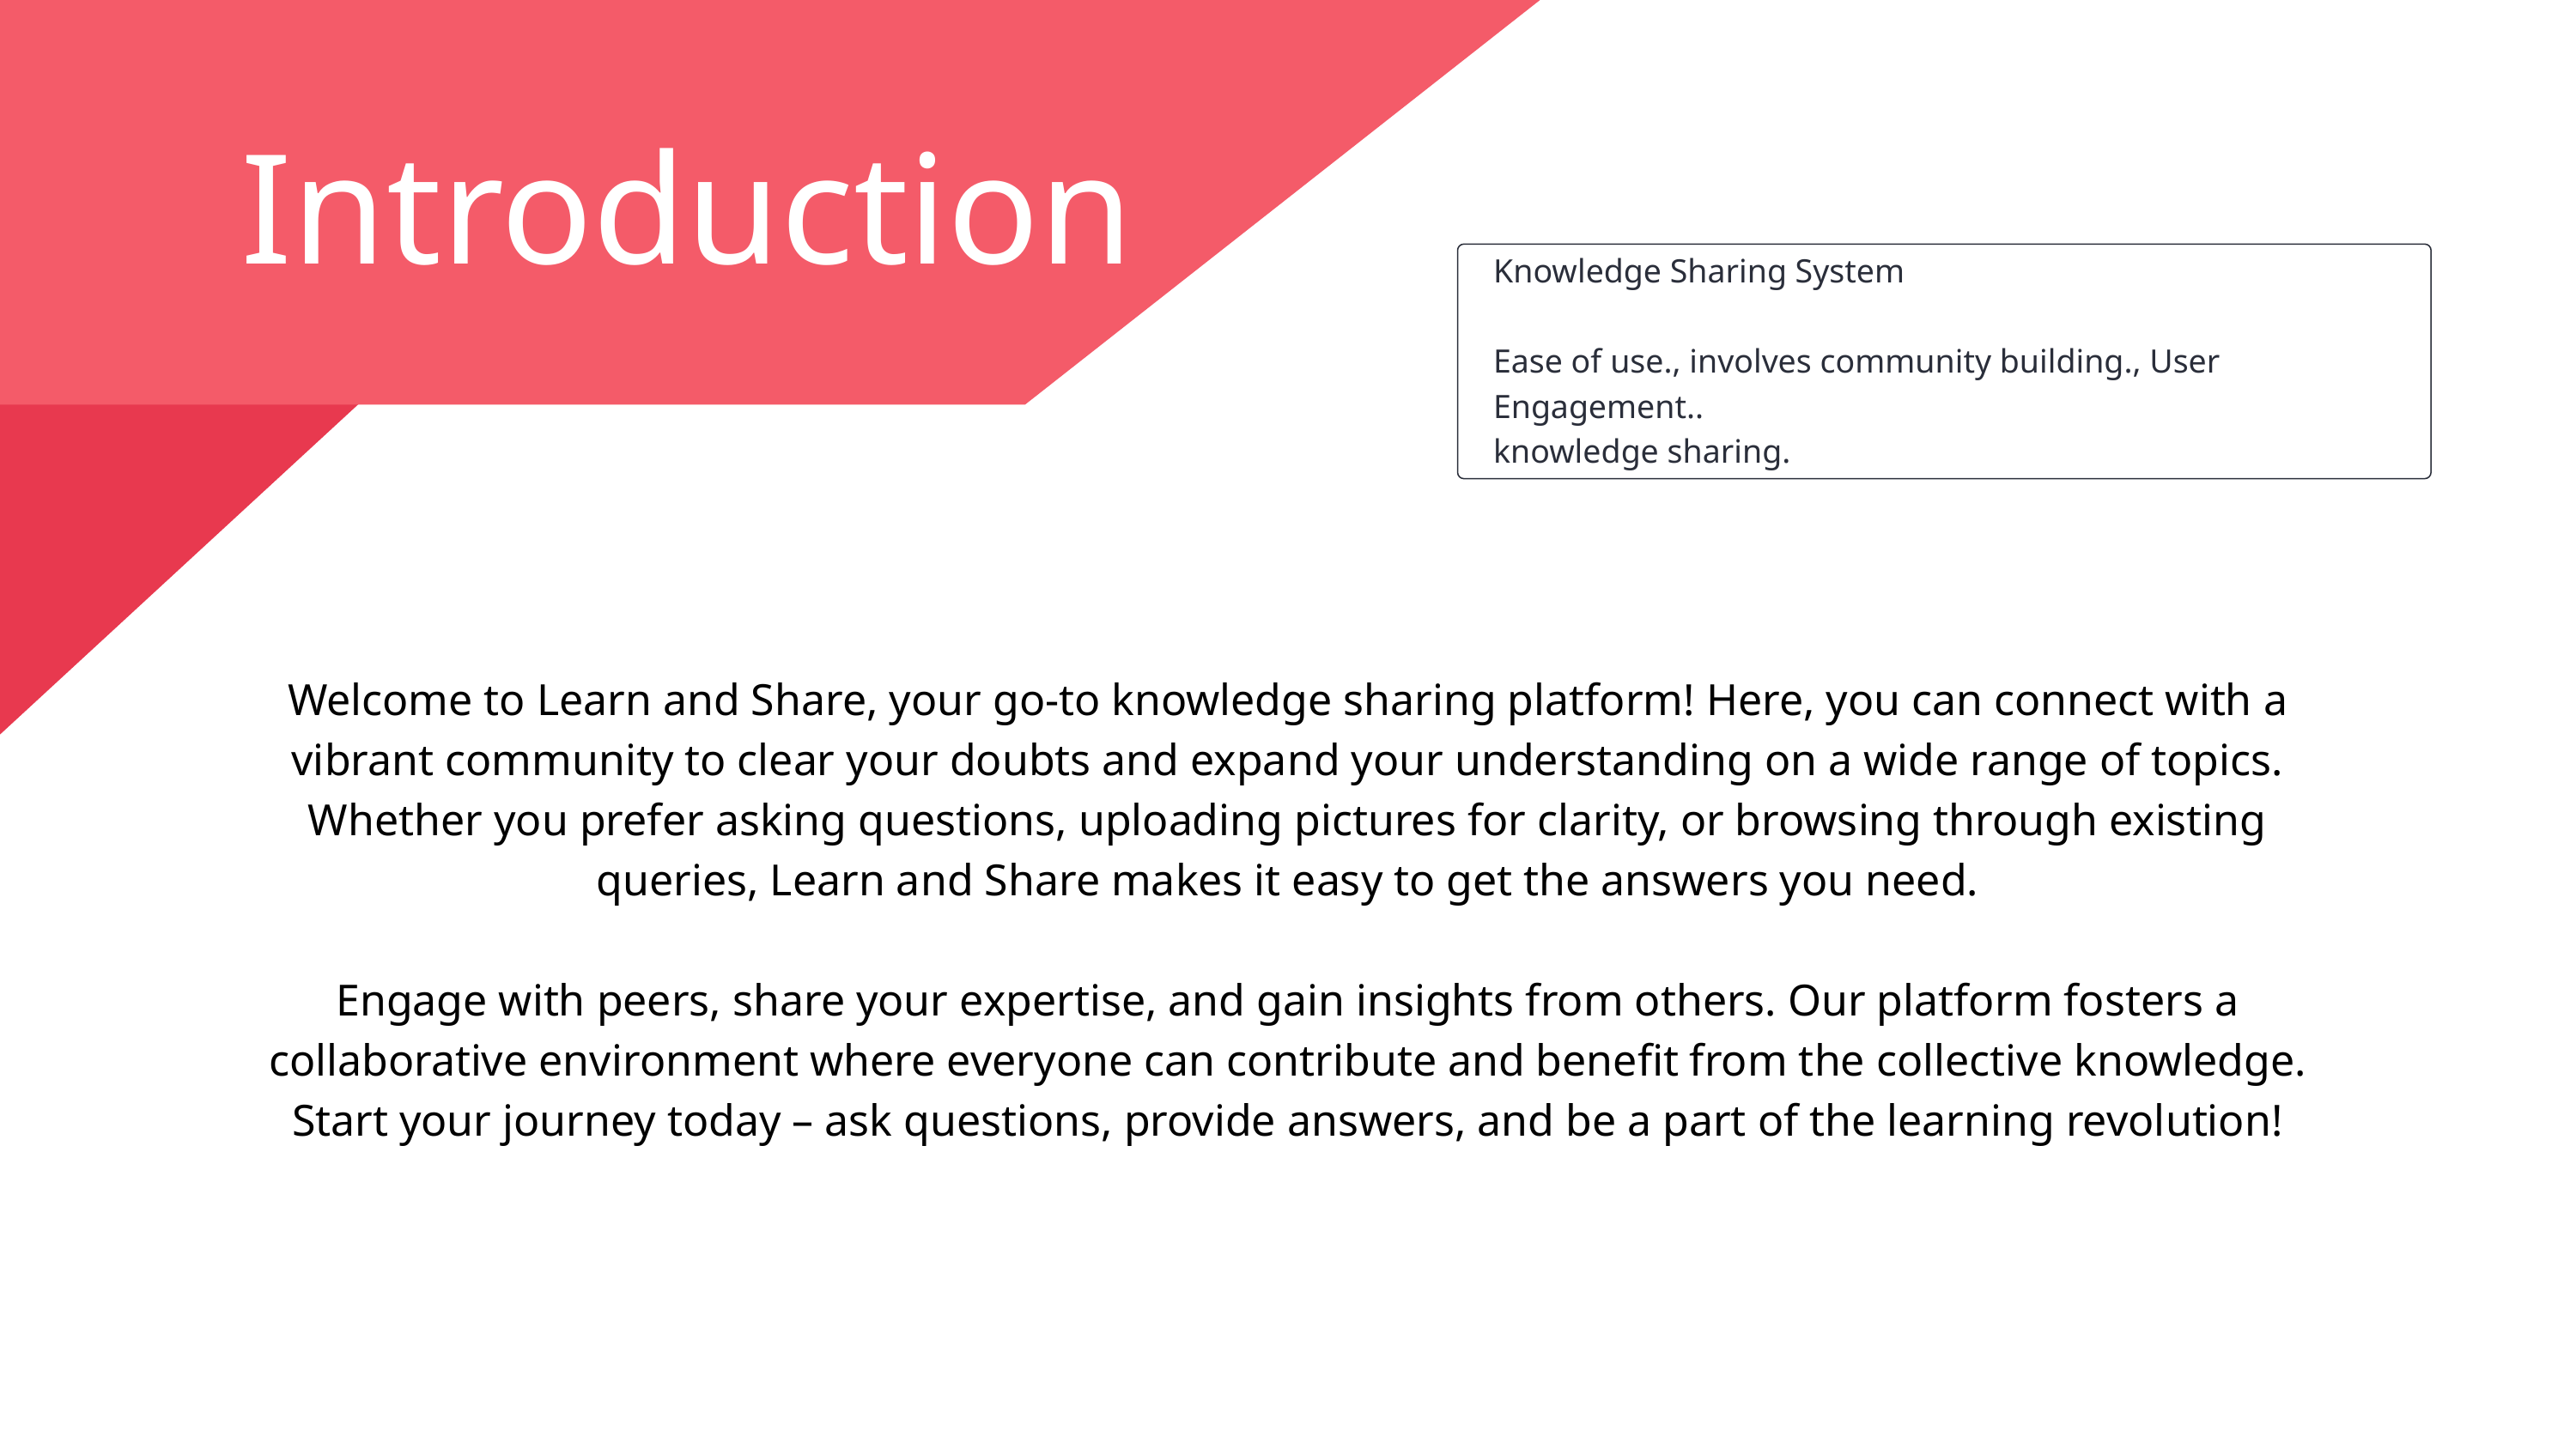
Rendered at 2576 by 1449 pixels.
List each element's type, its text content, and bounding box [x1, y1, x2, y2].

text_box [1457, 244, 2432, 479]
text_box Welcome to Learn and Share, your go-to knowledge sharing platform! Here, you can connect with a vibrant community to clear your doubts and expand your understanding on a wide range of topics. Whether you prefer asking questions, uploading pictures for clarity, or browsing through existing queries, Learn and Share makes it easy to get the answers you need. Engage with peers, share your expertise, and gain insights from others. Our platform fosters a collaborative environment where everyone can contribute and benefit from the collective knowledge. Start your journey today – ask questions, provide answers, and be a part of the learning revolution! [252, 664, 2324, 1145]
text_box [0, 0, 1540, 405]
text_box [0, 415, 532, 735]
